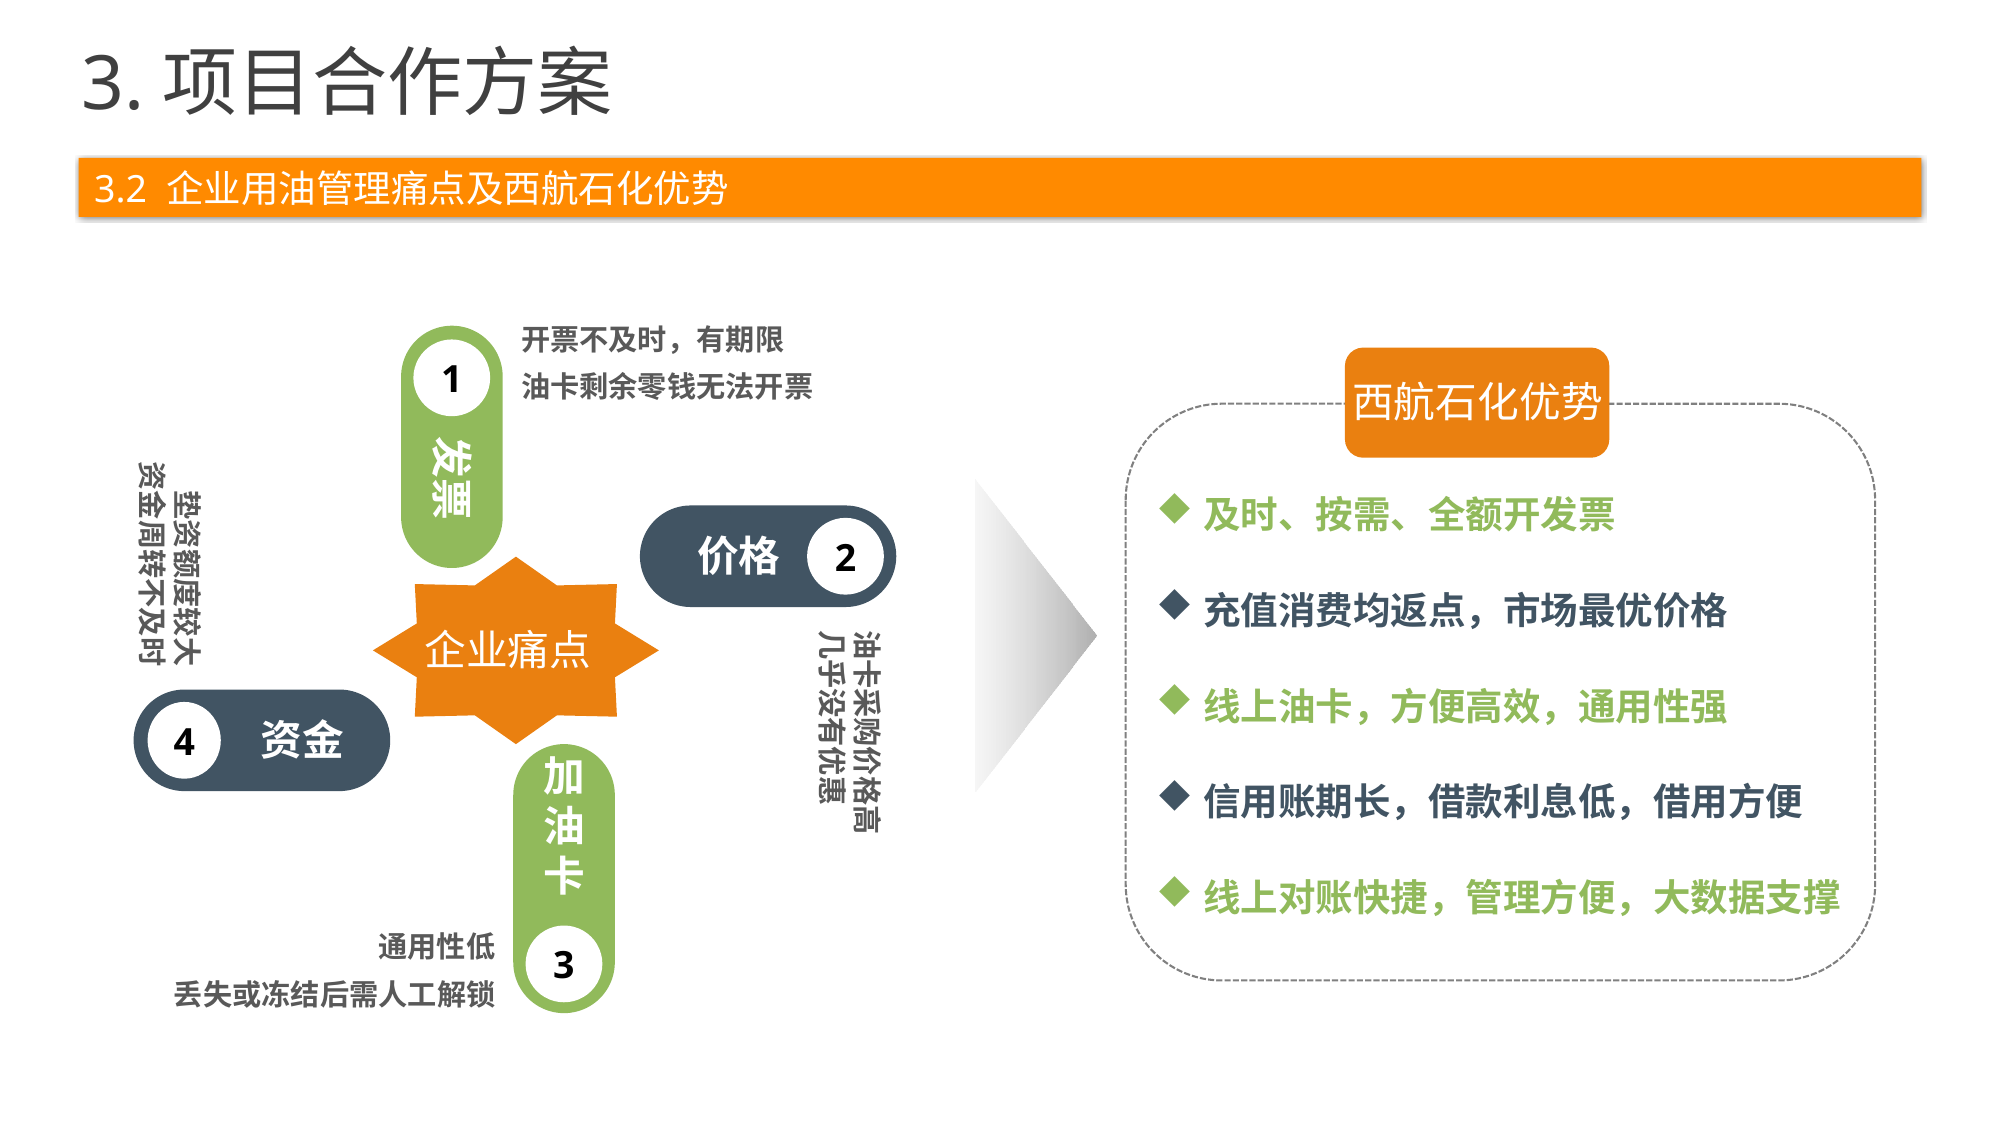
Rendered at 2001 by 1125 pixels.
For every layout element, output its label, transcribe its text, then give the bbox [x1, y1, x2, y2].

text_box 企业痛点 [424, 623, 608, 674]
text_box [133, 689, 391, 792]
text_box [401, 325, 503, 568]
text_box 油卡采购价格高 几乎没有优惠 [812, 630, 886, 920]
text_box [973, 476, 1098, 795]
text_box 3.项目合作方案 [81, 51, 1922, 124]
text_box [513, 744, 615, 1014]
text_box 通用性低 丢失或冻结后需人工解锁 [146, 928, 496, 1011]
text_box 垫资额度较大 资金周转不及时 [133, 458, 206, 667]
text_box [1125, 347, 1876, 981]
text_box 3.2 企业用油管理痛点及西航石化优势 [94, 164, 1849, 210]
text_box [78, 157, 1922, 218]
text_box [639, 505, 897, 608]
text_box 开票不及时，有期限 油卡剩余零钱无法开票 [521, 320, 958, 404]
text_box [370, 555, 661, 744]
